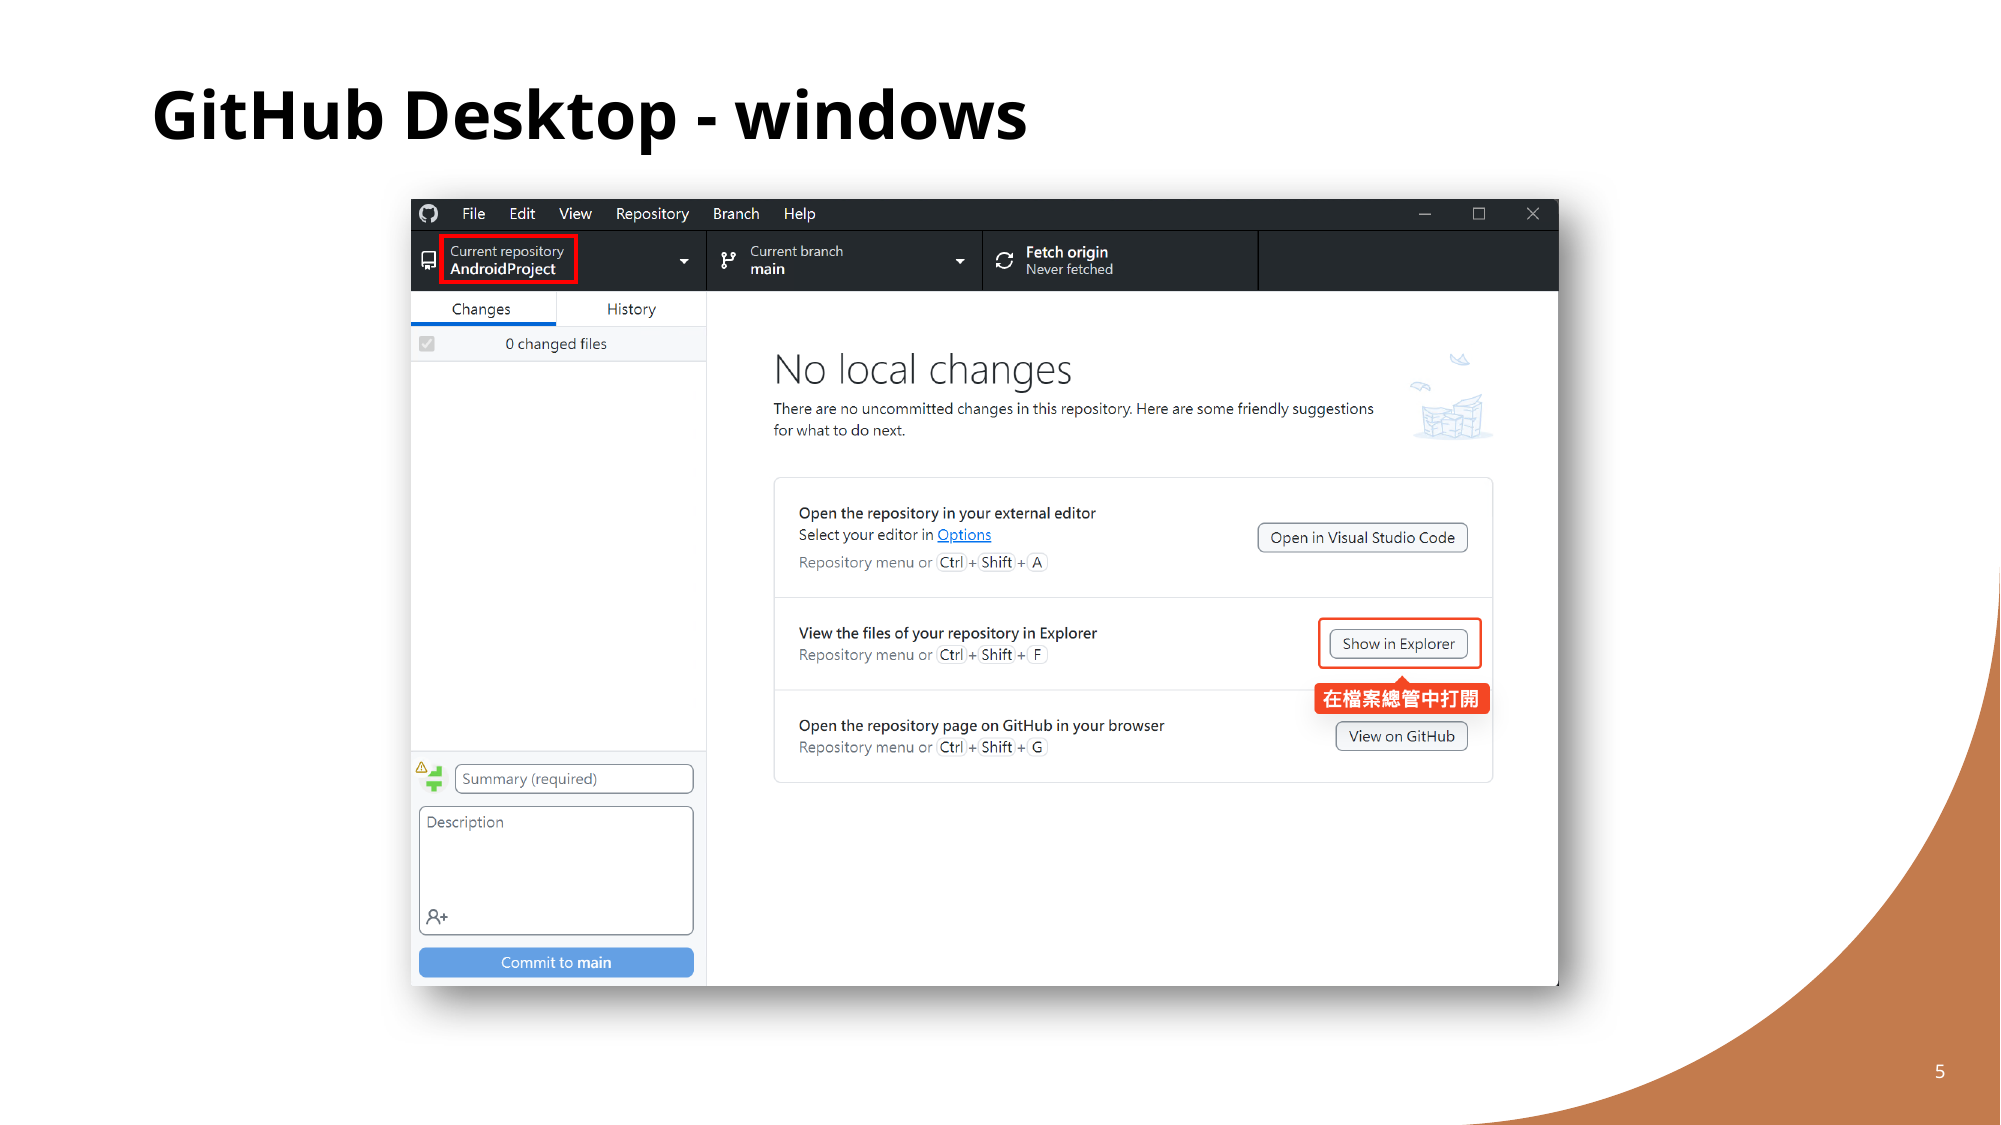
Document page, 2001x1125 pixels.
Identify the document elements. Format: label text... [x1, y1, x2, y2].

title GitHub Desktop - windows [136, 57, 1834, 161]
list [411, 199, 1559, 986]
slide_number 5 [1893, 1042, 1961, 1103]
